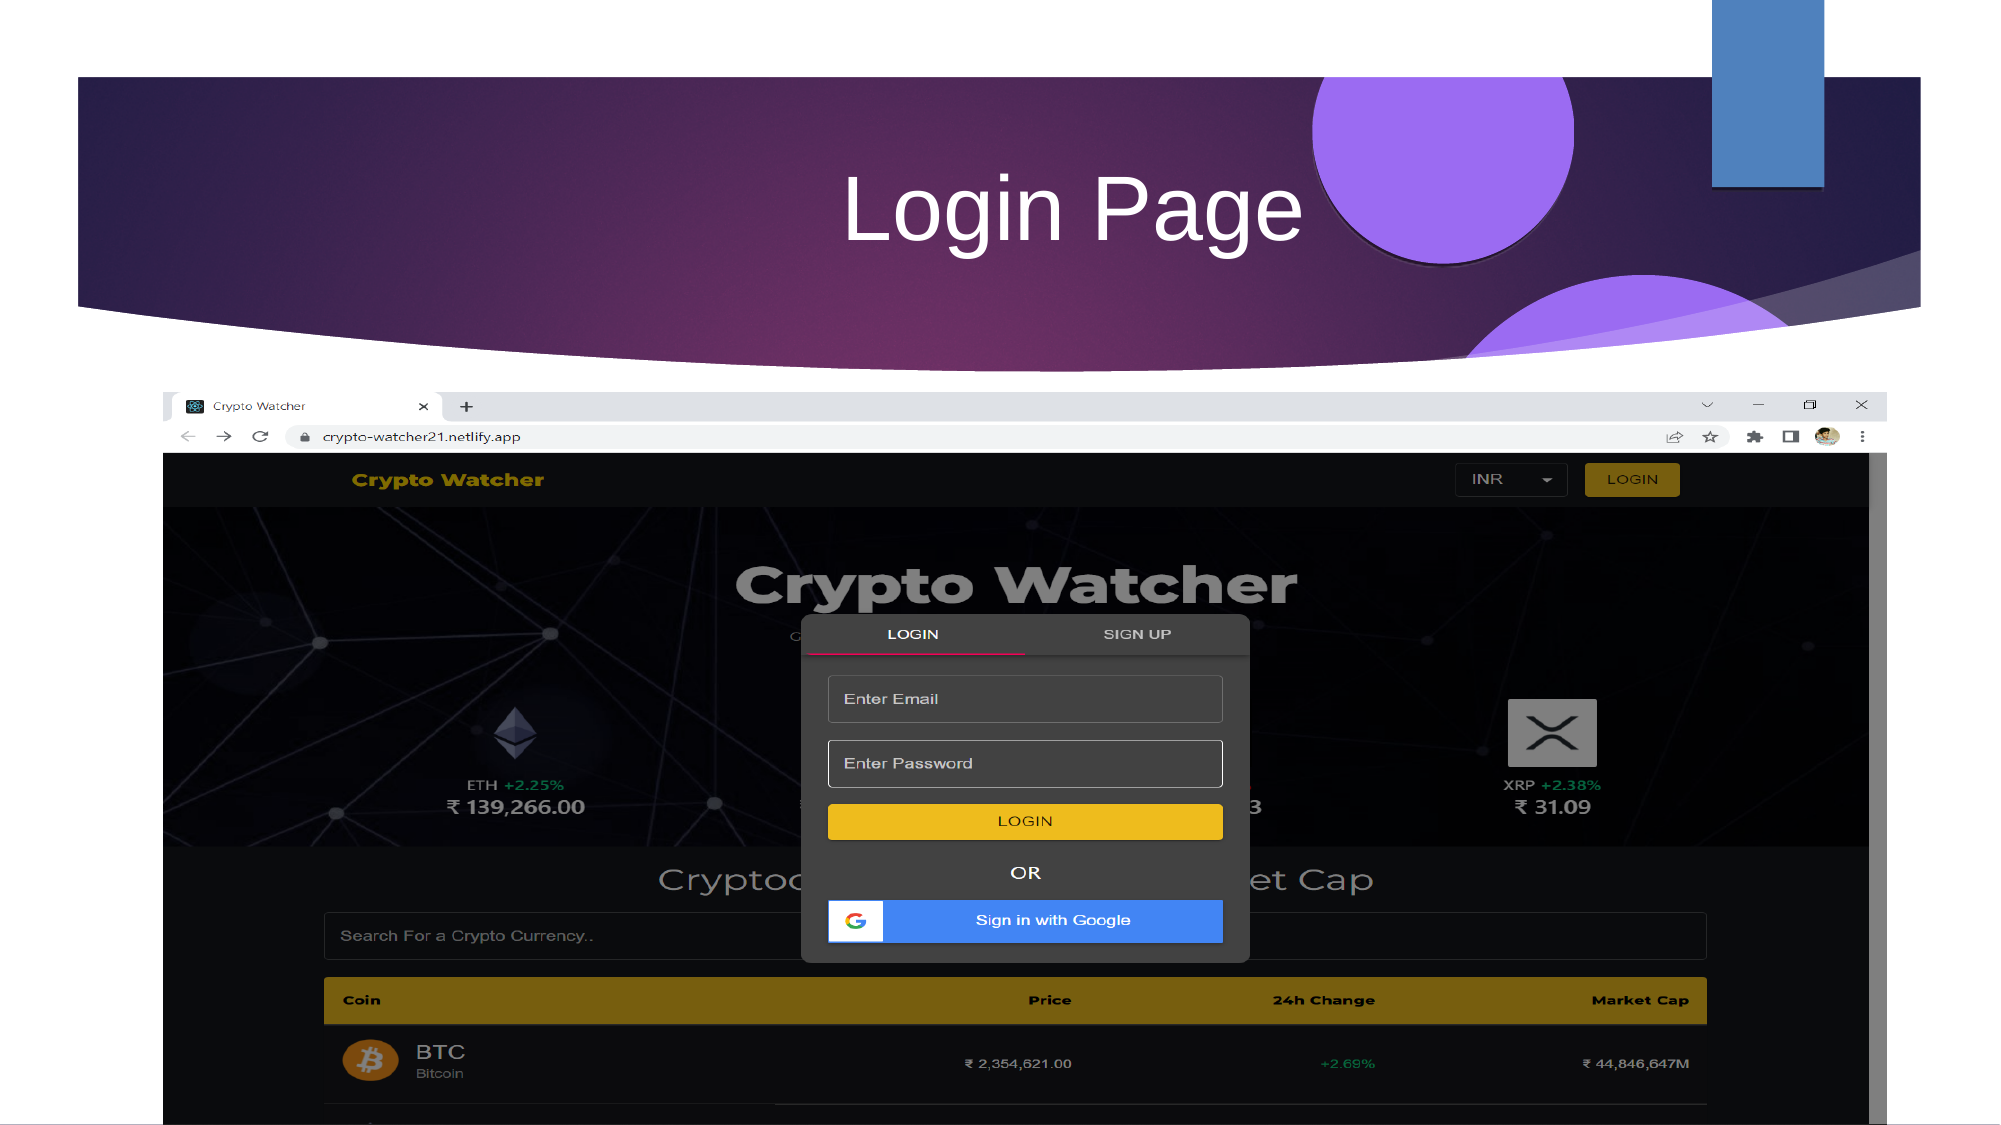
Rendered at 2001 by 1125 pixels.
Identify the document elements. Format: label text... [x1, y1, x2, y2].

picture [1564, 78, 1920, 300]
picture [79, 78, 1612, 371]
text_box Login Page [826, 141, 1382, 259]
text_box [189, 159, 1627, 276]
picture [163, 391, 1887, 1125]
